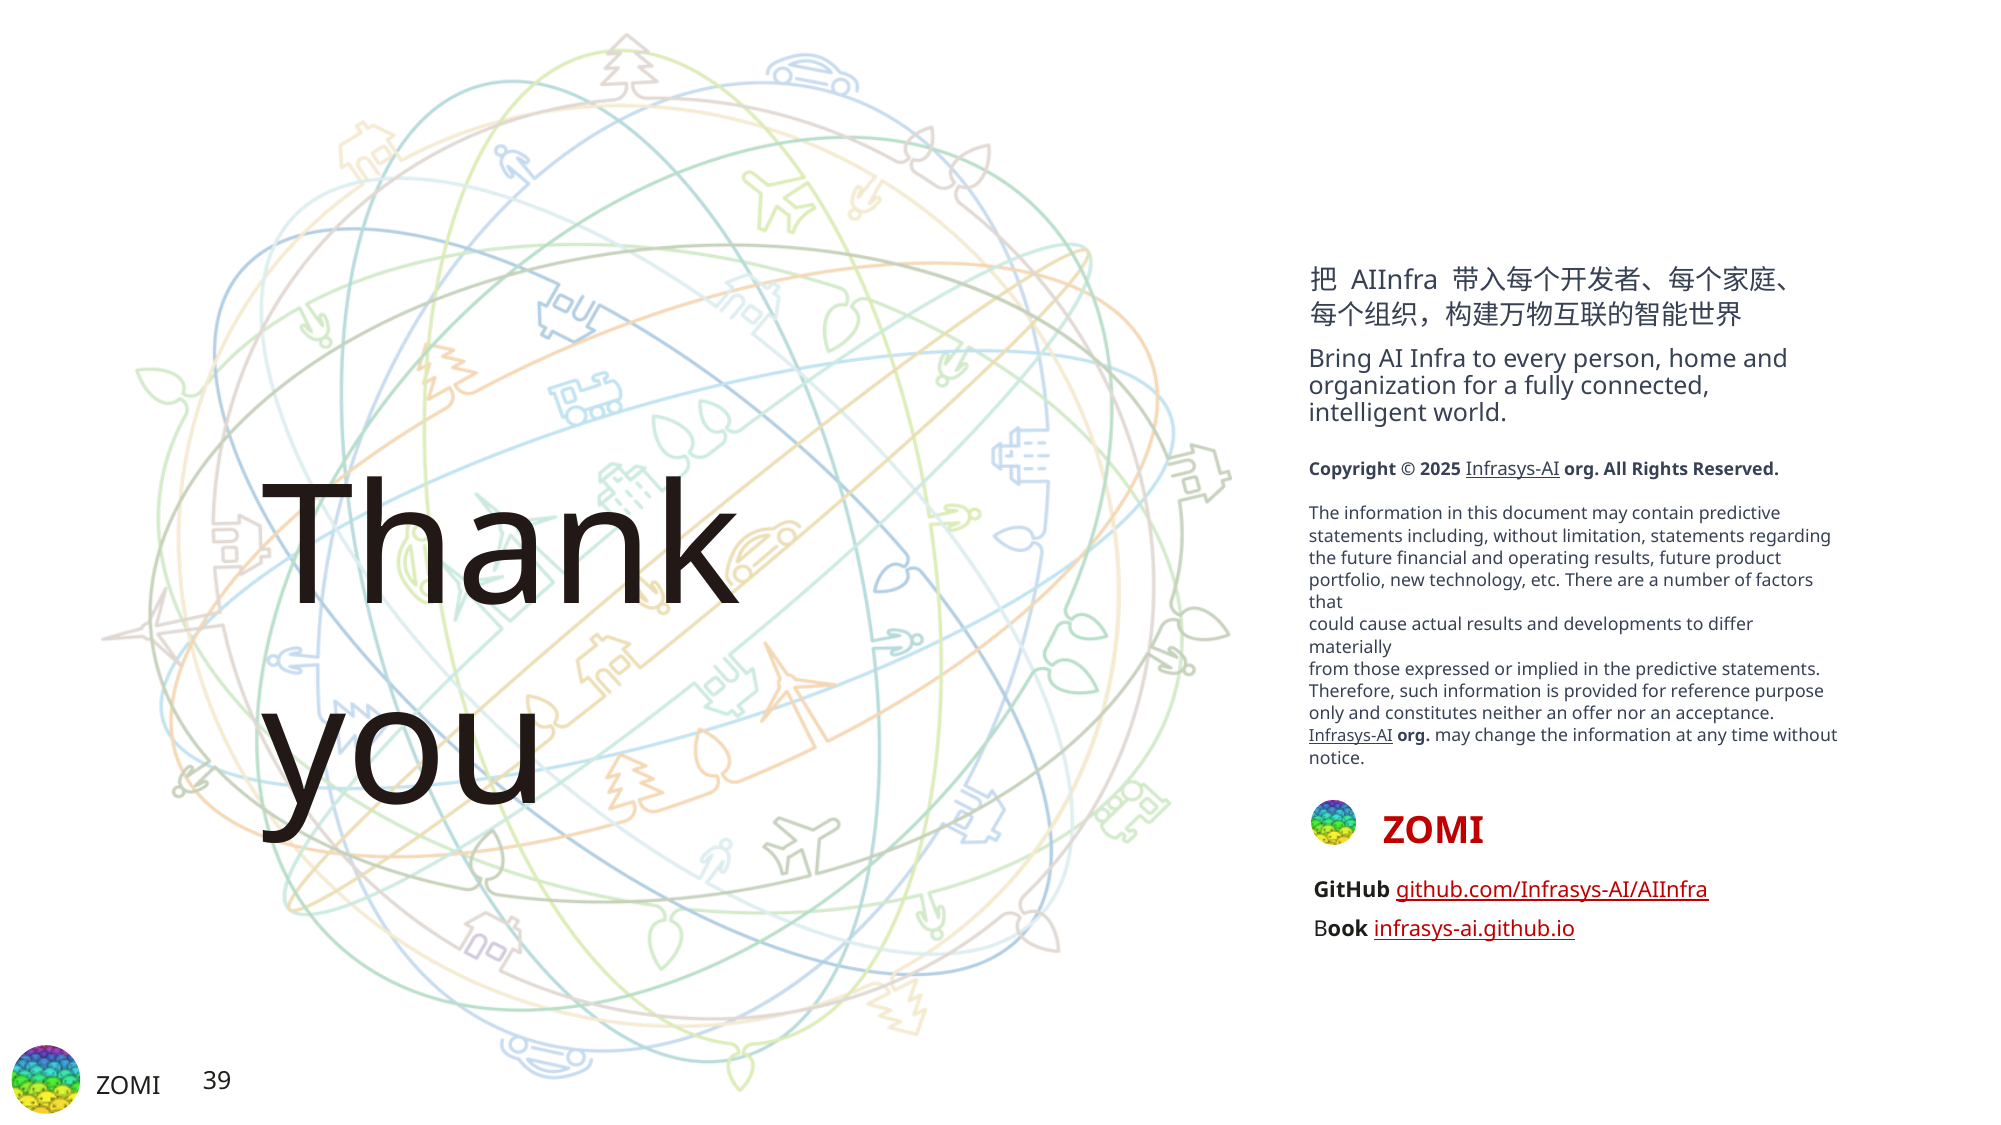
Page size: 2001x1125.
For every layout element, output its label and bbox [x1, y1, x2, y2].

picture [11, 1045, 81, 1114]
picture [1312, 800, 1356, 845]
